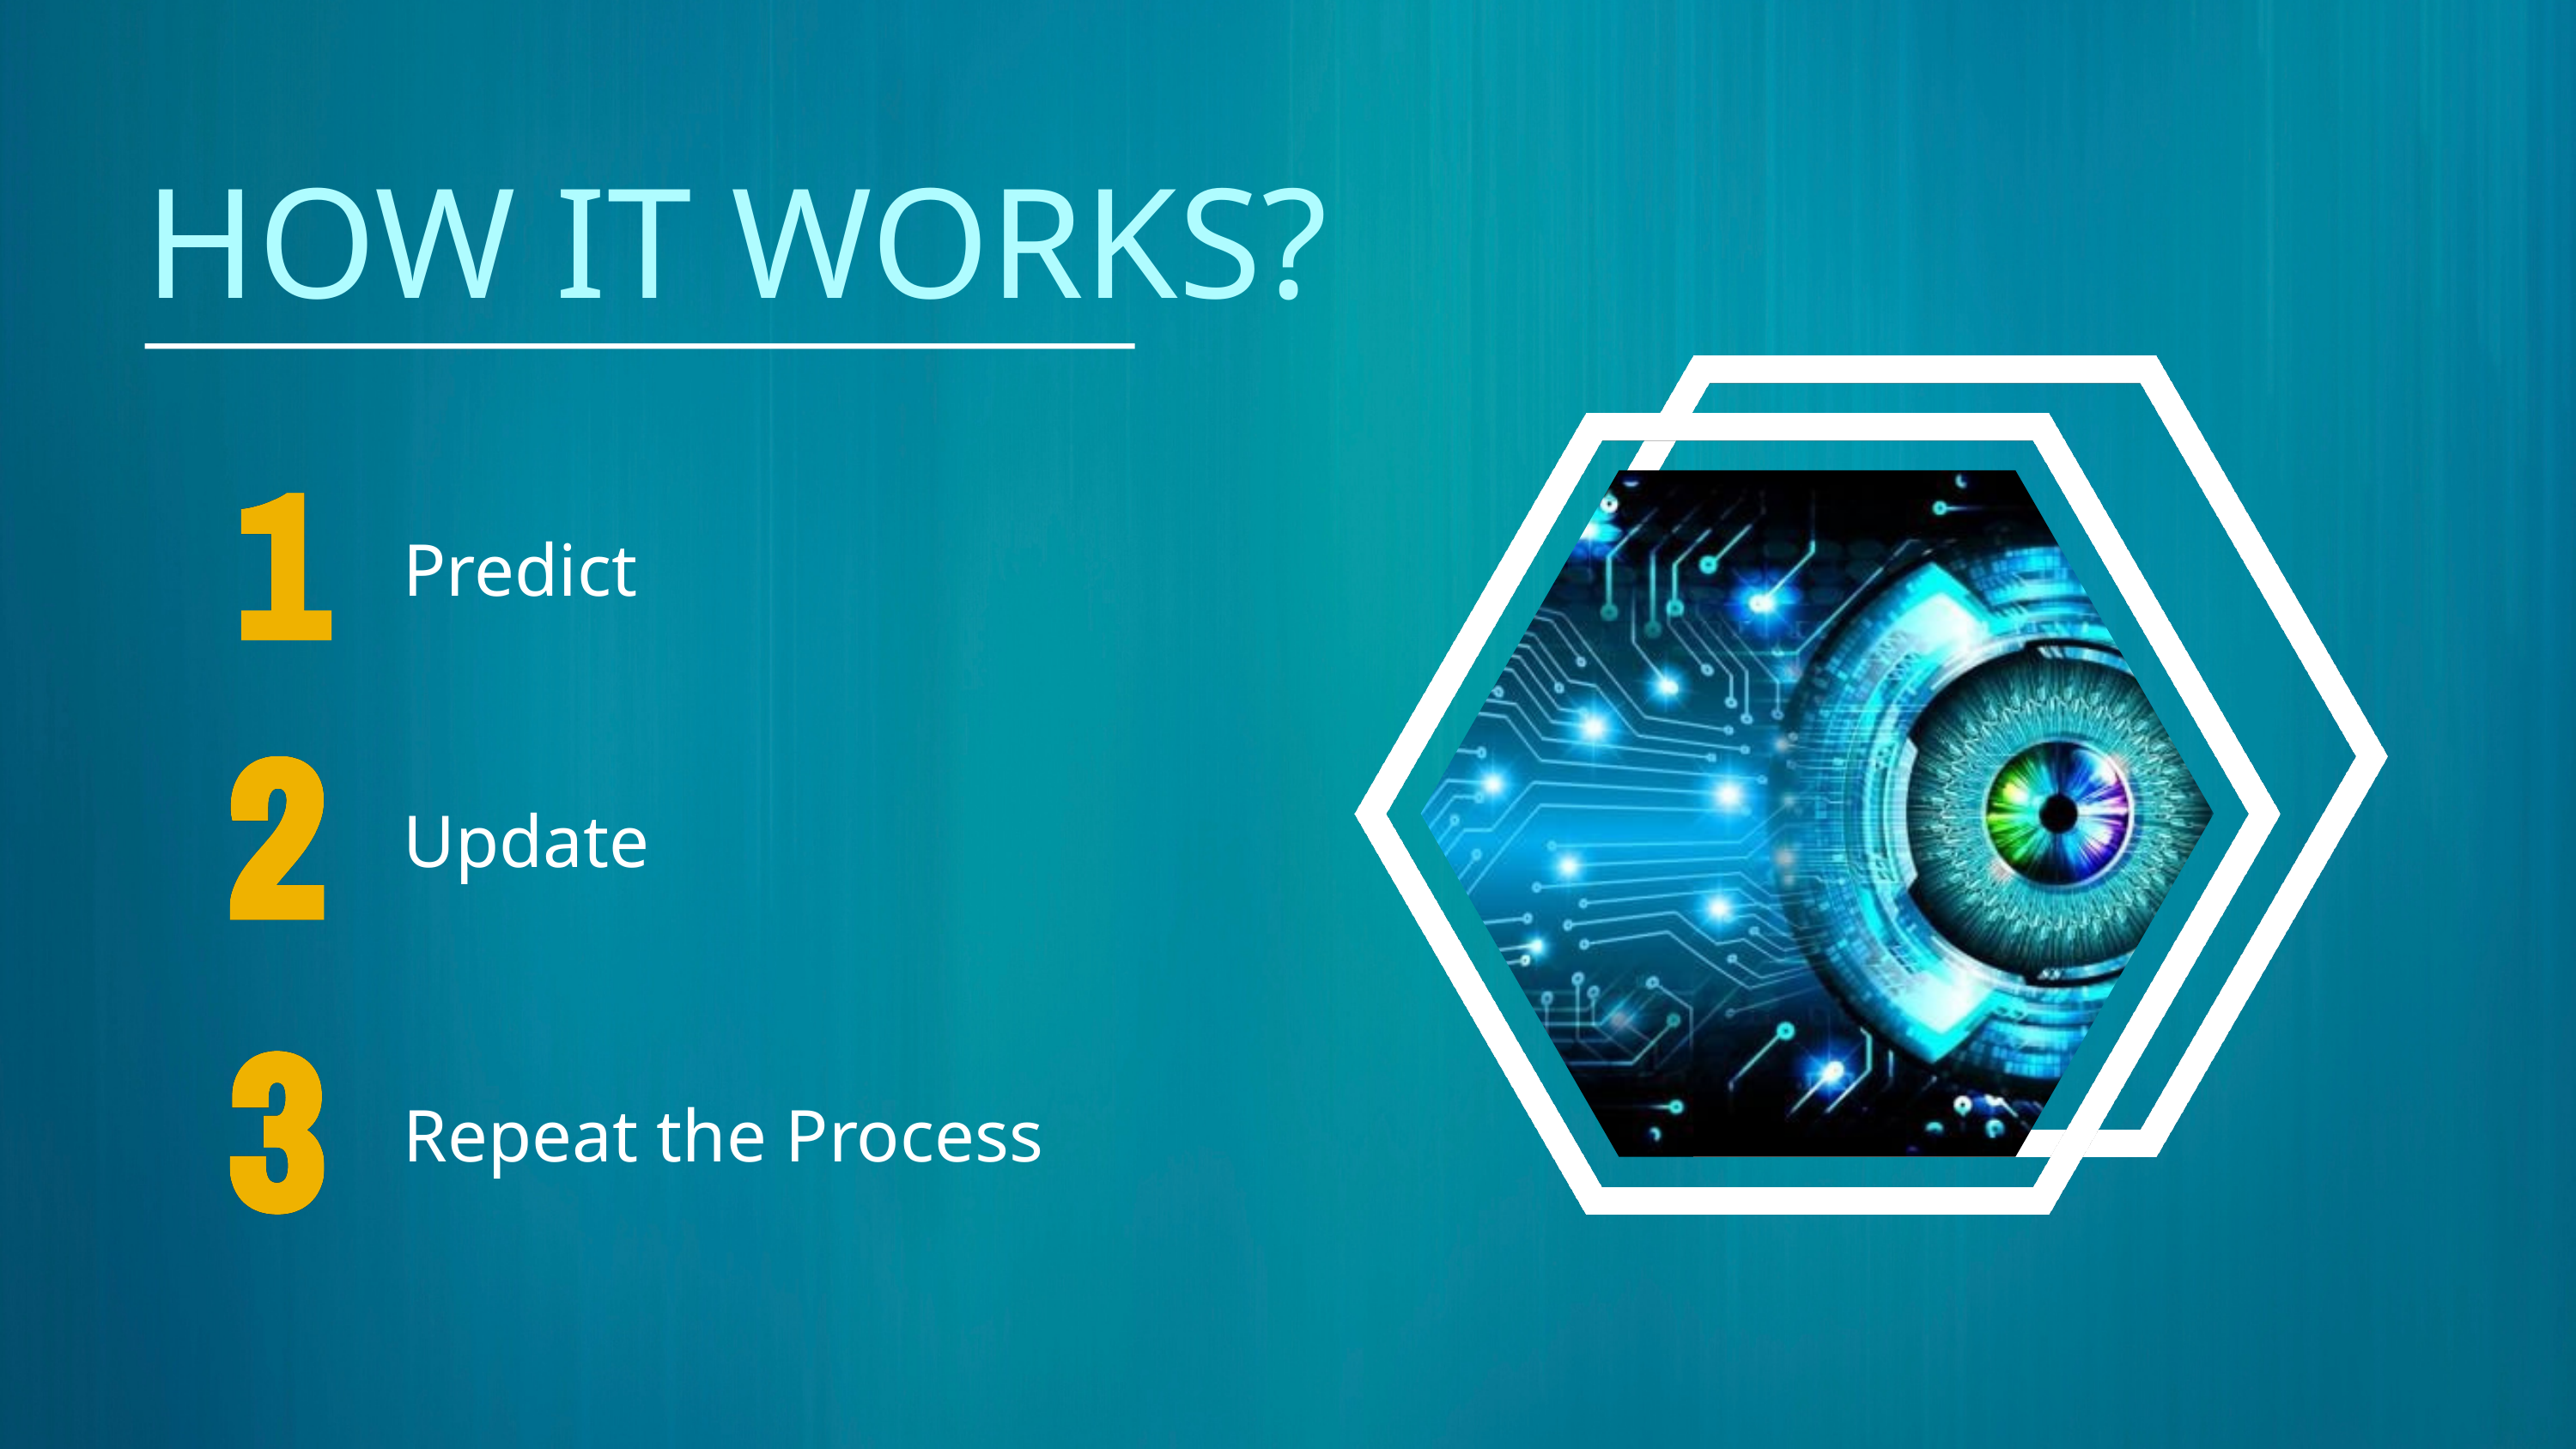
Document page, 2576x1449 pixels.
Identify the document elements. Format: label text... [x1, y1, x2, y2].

text_box Repeat the Process [403, 1090, 1208, 1177]
text_box [0, 0, 2576, 1449]
text_box [1461, 355, 2388, 1157]
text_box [1420, 470, 2215, 1157]
text_box [229, 756, 325, 920]
text_box Update [403, 795, 996, 882]
text_box [240, 493, 332, 640]
text_box [1354, 413, 2281, 1215]
text_box HOW IT WORKS? [144, 146, 1414, 329]
text_box Predict [403, 524, 996, 610]
text_box [229, 1051, 325, 1215]
